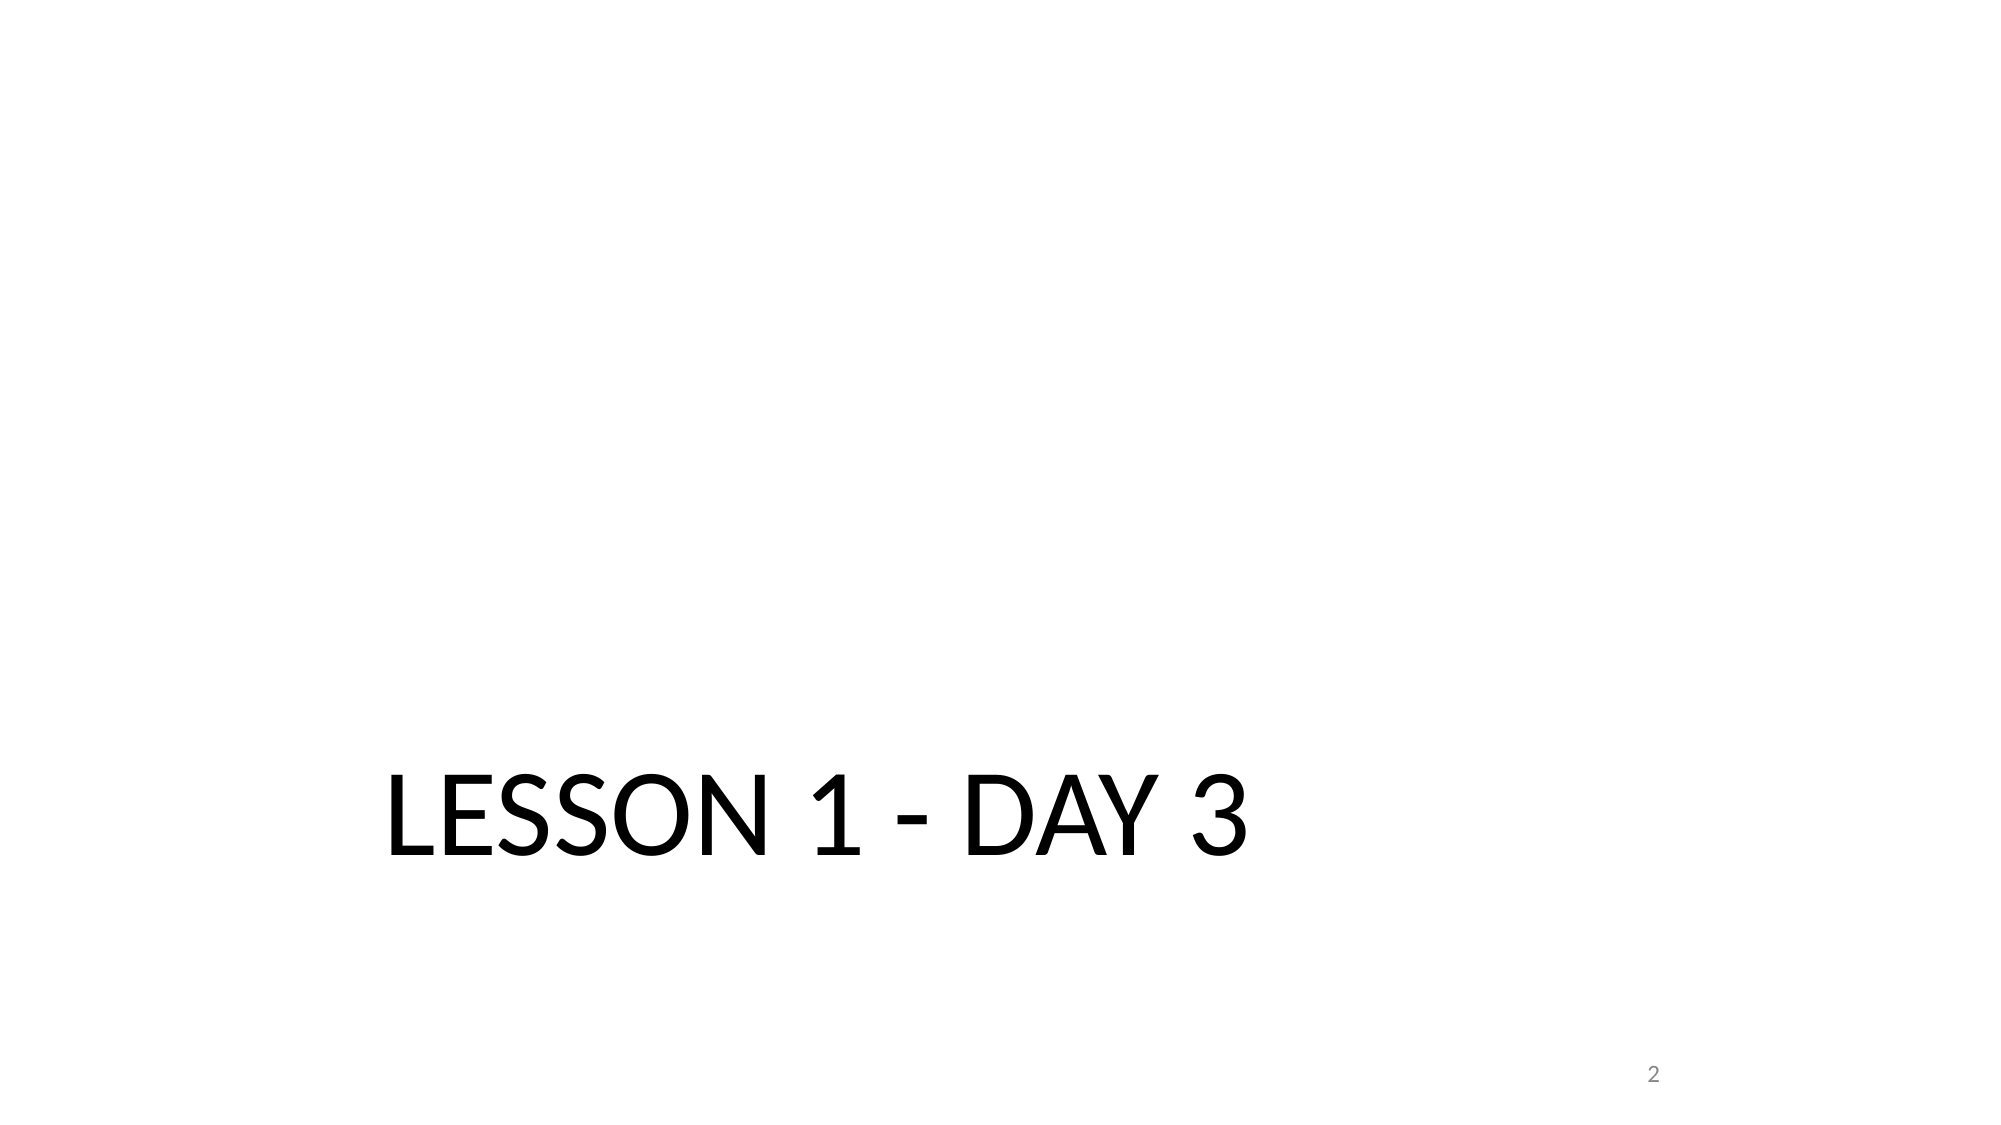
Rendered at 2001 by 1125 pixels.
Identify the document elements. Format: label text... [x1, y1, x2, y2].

title LESSON 1 - DAY 3 [368, 722, 1644, 947]
slide_number 2 [1325, 1042, 1675, 1103]
